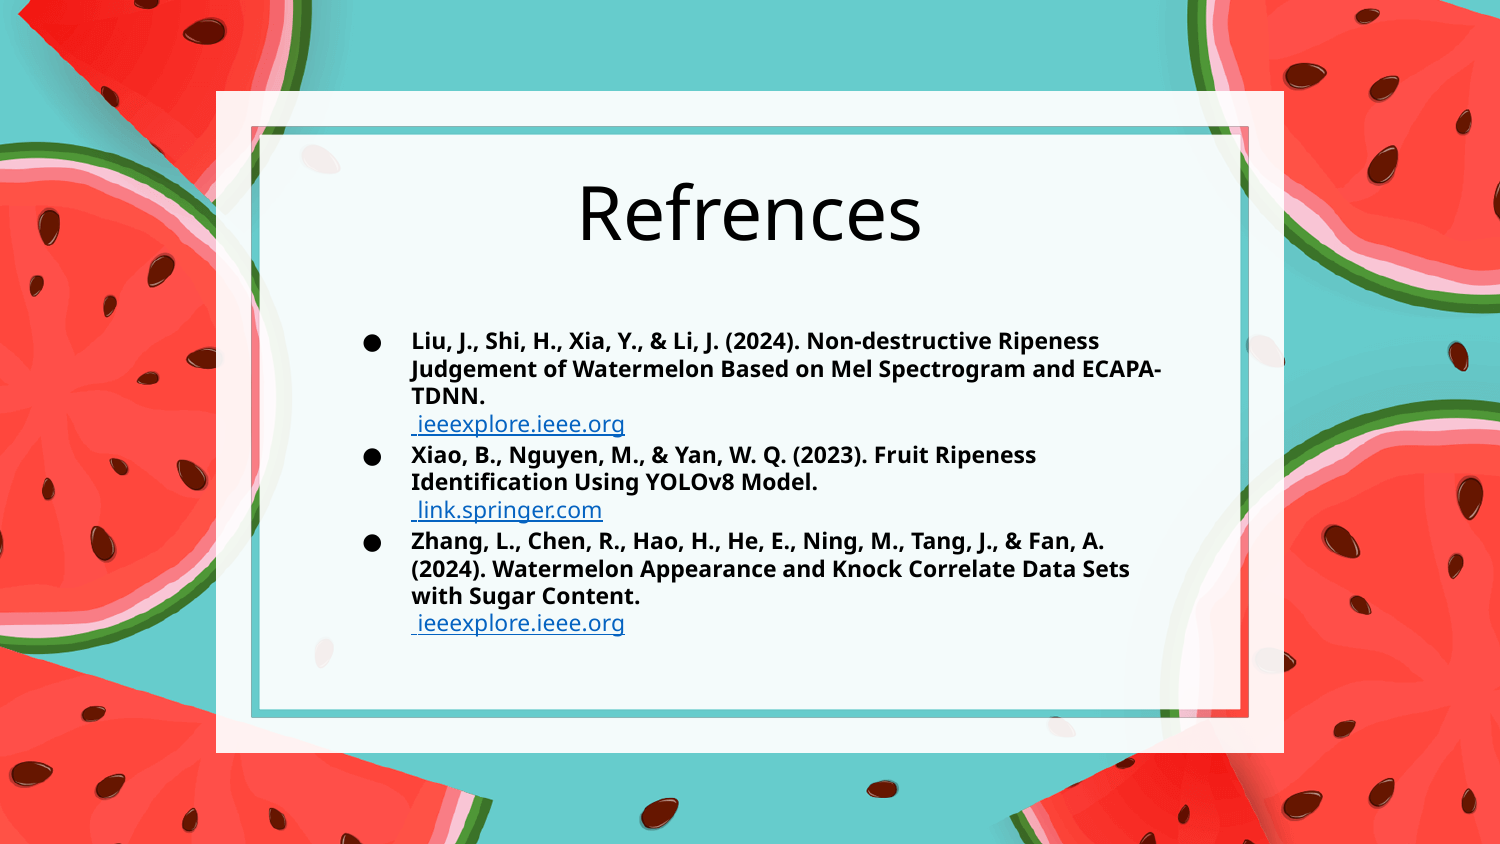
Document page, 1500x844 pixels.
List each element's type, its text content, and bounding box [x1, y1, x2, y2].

text_box Liu, J., Shi, H., Xia, Y., & Li, J. (2024). Non-destructive Ripeness Judgement of Watermelon Based on Mel Spectrogram and ECAPA-TDNN. ieeexplore.ieee.org Xiao, B., Nguyen, M., & Yan, W. Q. (2023). Fruit Ripeness Identification Using YOLOv8 Model. link.springer.com Zhang, L., Chen, R., Hao, H., He, E., Ning, M., Tang, J., & Fan, A. (2024). Watermelon Appearance and Knock Correlate Data Sets with Sugar Content. ieeexplore.ieee.org [321, 311, 1179, 656]
text_box Refrences [336, 159, 1164, 262]
picture [0, 0, 1500, 844]
